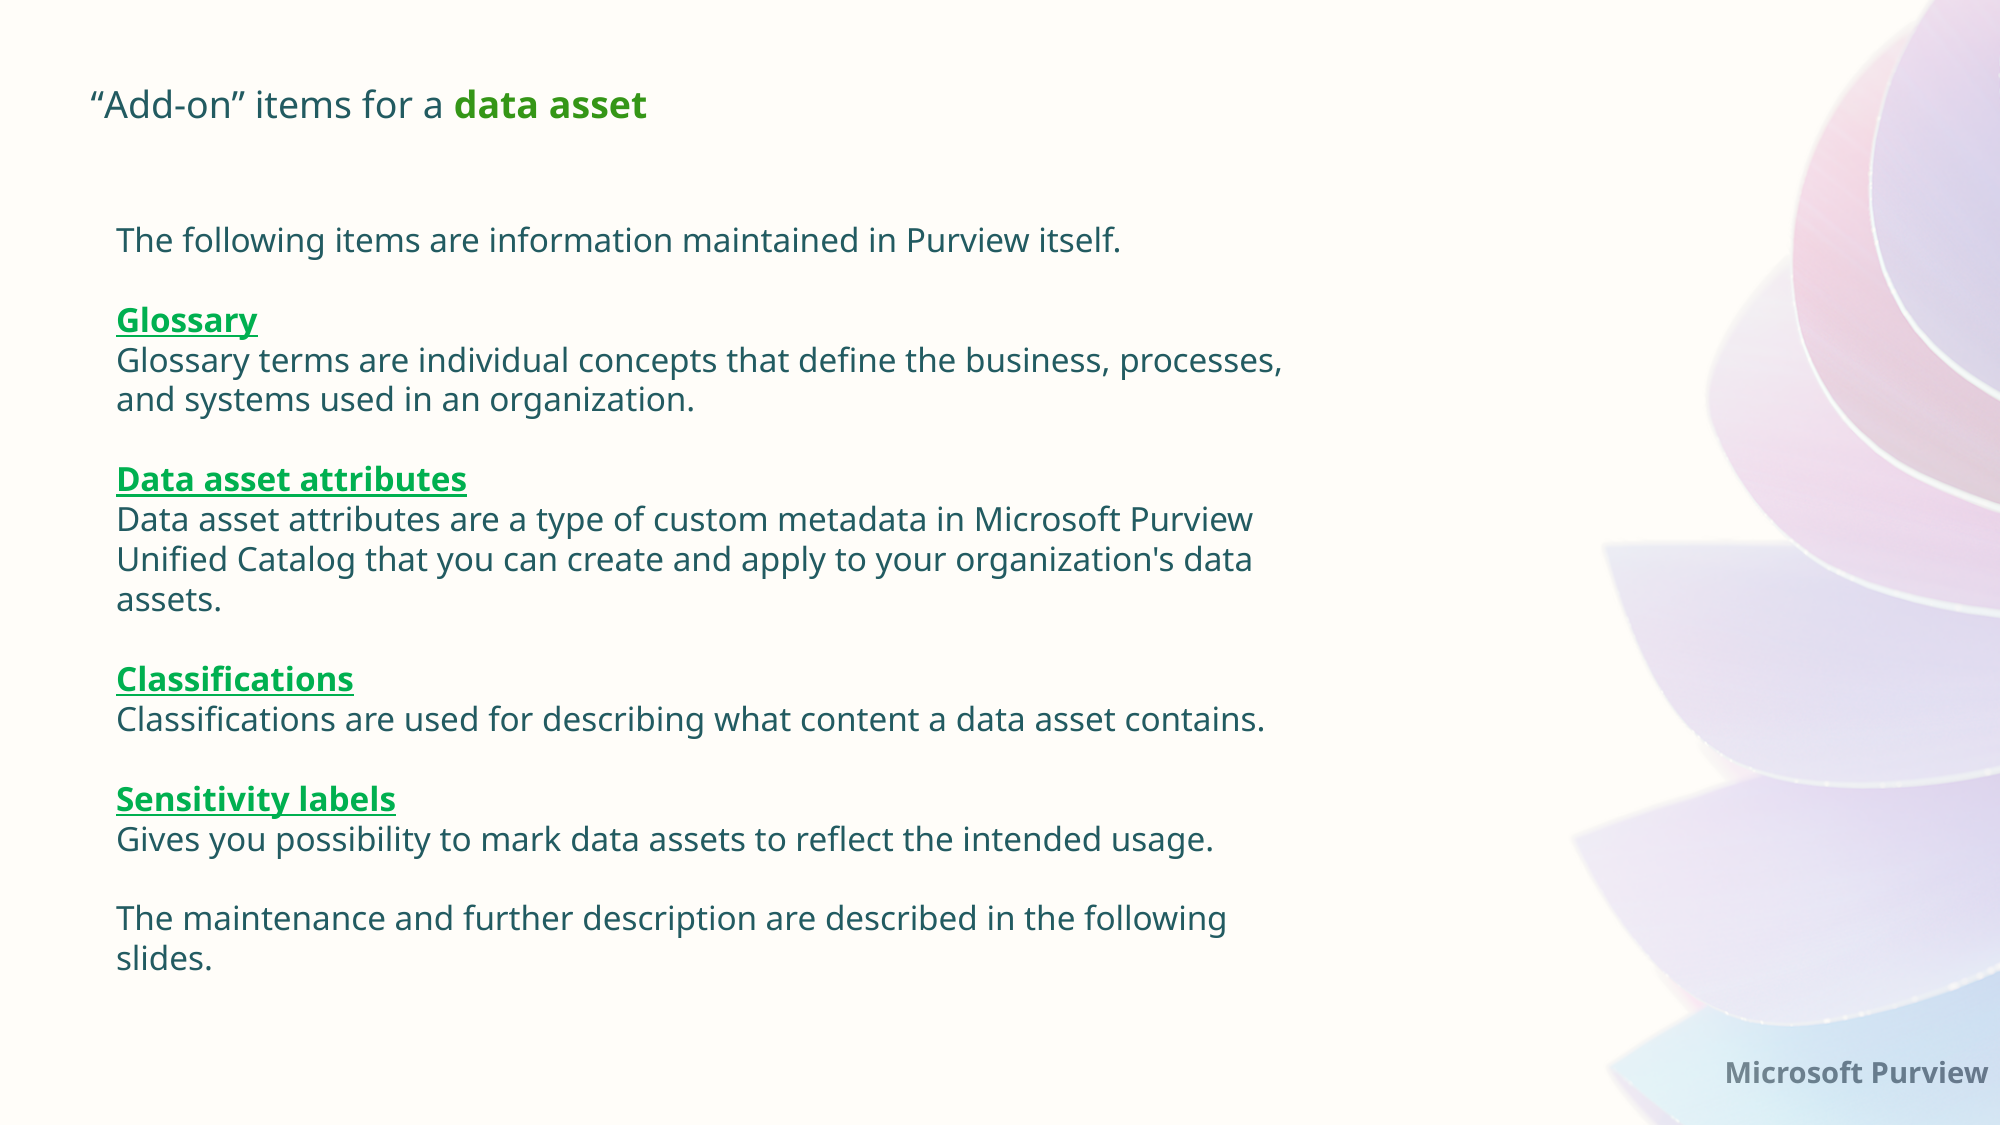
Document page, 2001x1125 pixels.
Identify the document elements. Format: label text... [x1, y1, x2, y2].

text_box The following items are information maintained in Purview itself. Glossary Glossary terms are individual concepts that define the business, processes, and systems used in an organization. Data asset attributes Data asset attributes are a type of custom metadata in Microsoft Purview Unified Catalog that you can create and apply to your organization's data assets. Classifications Classifications are used for describing what content a data asset contains. Sensitivity labels Gives you possibility to mark data assets to reflect the intended usage. The maintenance and further description are described in the following slides. [101, 211, 1331, 985]
text_box “Add-on” items for a data asset [75, 73, 663, 134]
